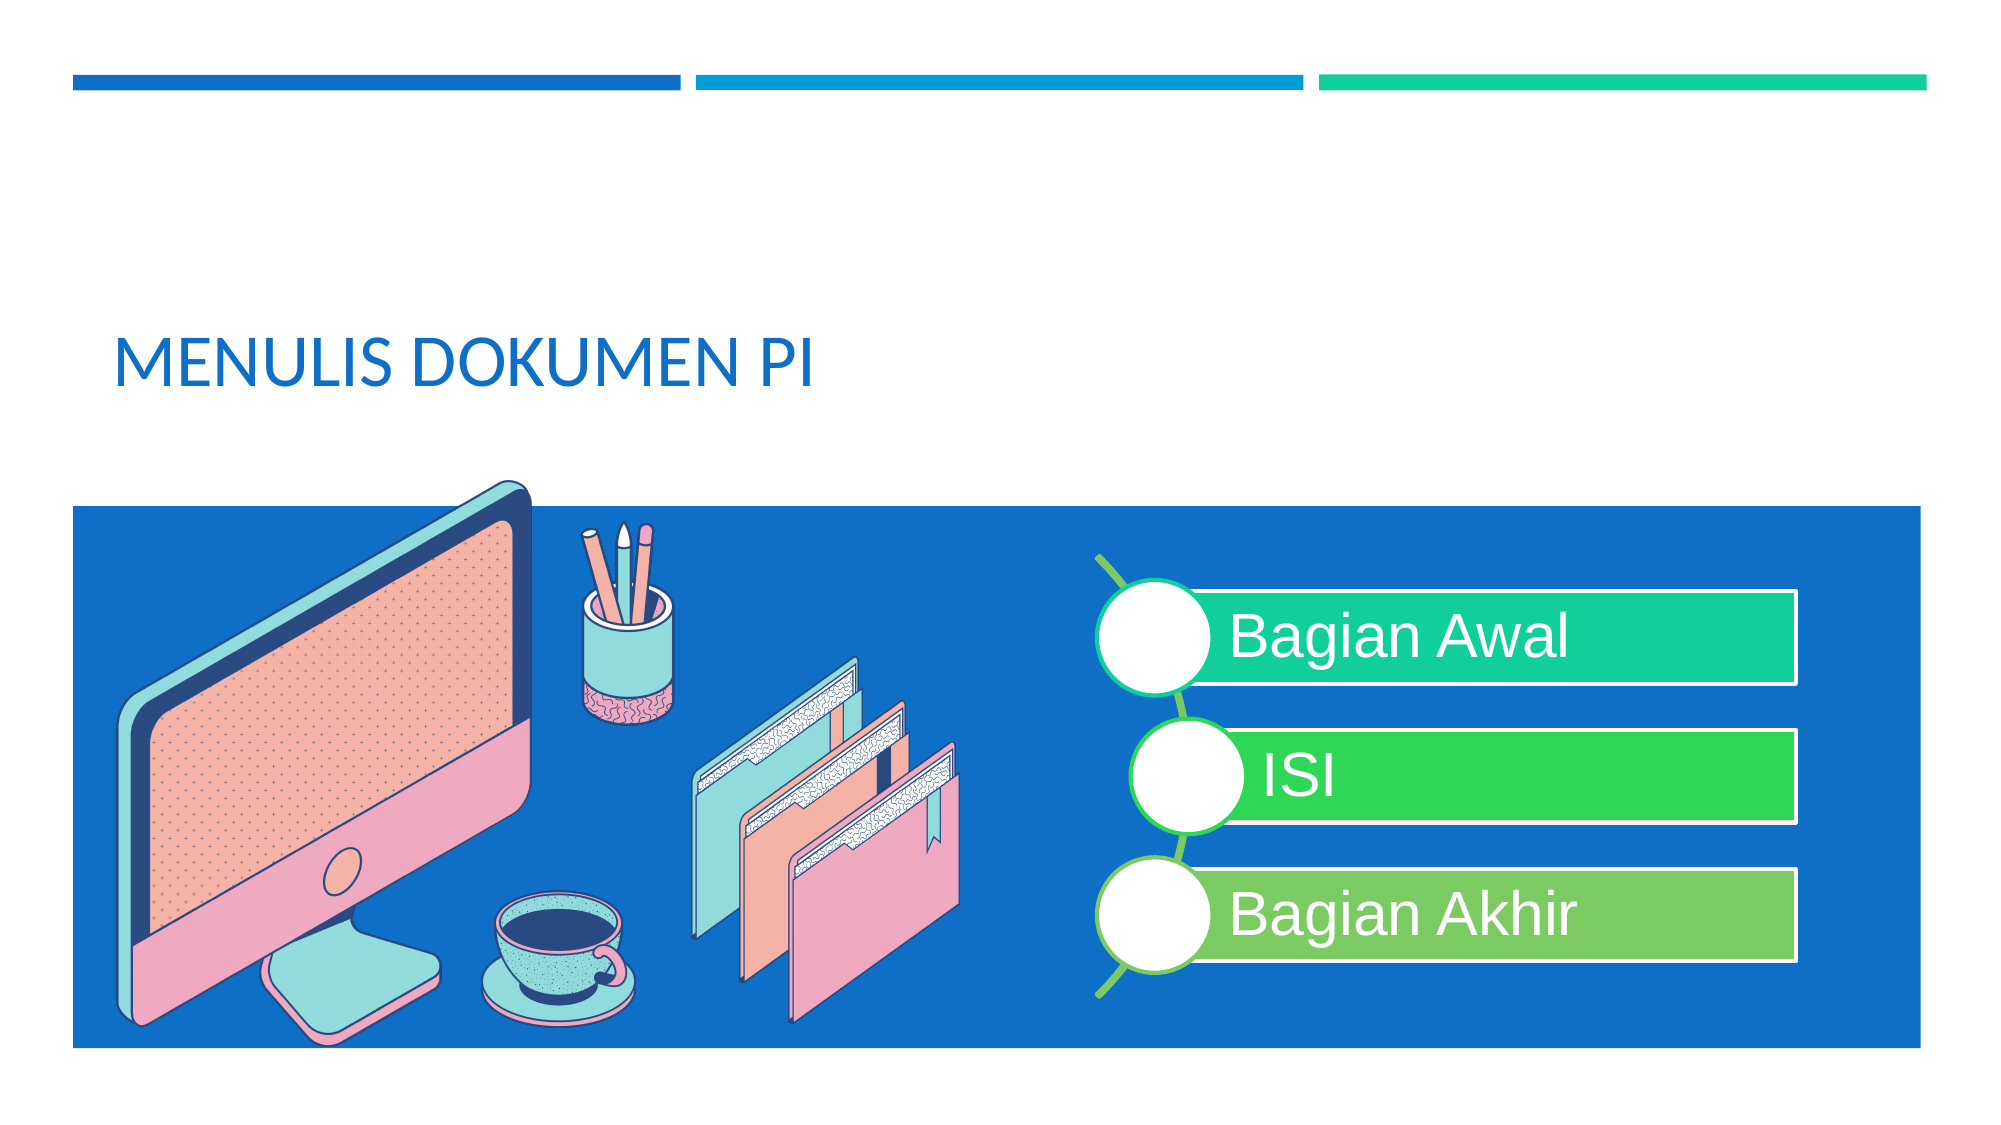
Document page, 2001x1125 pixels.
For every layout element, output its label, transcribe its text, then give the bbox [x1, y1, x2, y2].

picture [116, 480, 636, 1047]
title MENULIS DOKUMEN PI [95, 167, 1899, 410]
picture [578, 521, 679, 726]
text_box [1089, 544, 1803, 1008]
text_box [691, 656, 960, 1024]
